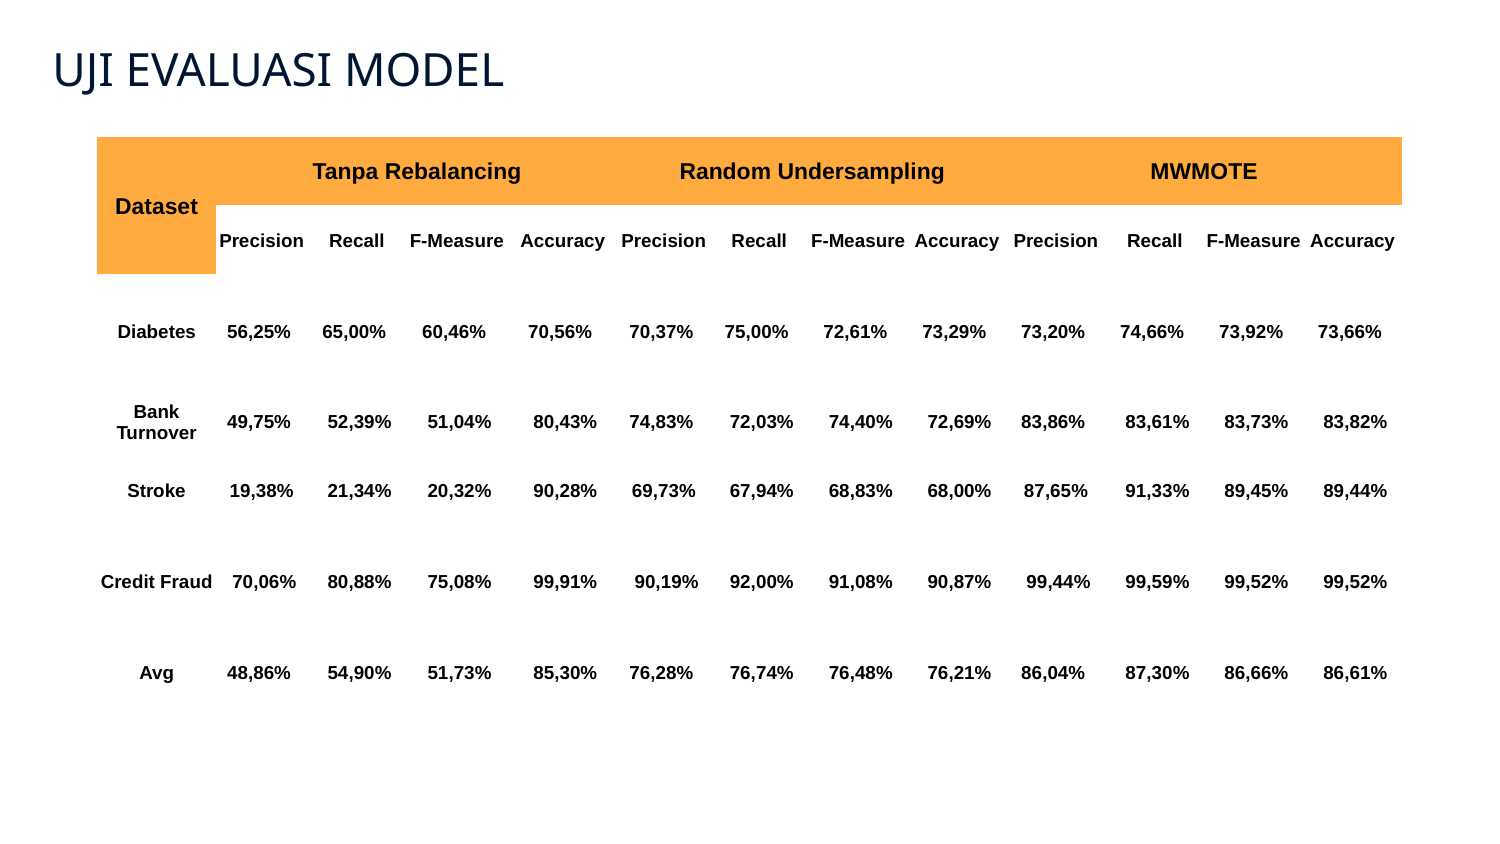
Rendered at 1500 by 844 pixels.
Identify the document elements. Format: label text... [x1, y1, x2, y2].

table_cell 19,38% [216, 456, 307, 525]
table_cell 87,30% [1105, 638, 1204, 707]
table_cell Bank Turnover [97, 387, 216, 456]
table_cell 52,39% [307, 387, 406, 456]
table_cell 83,86% [1006, 387, 1105, 456]
table_cell 48,86% [216, 638, 307, 707]
table_cell 80,88% [307, 525, 406, 638]
table_cell 76,28% [618, 638, 710, 707]
table_cell 76,48% [809, 638, 908, 707]
table_cell 89,44% [1303, 456, 1402, 525]
table_cell 67,94% [710, 456, 809, 525]
table_cell 70,37% [618, 274, 710, 387]
table_cell 99,59% [1105, 525, 1204, 638]
table_cell 90,87% [908, 525, 1006, 638]
table_cell Recall [710, 205, 809, 274]
table_cell 56,25% [216, 274, 307, 387]
table_cell 85,30% [507, 638, 618, 707]
table_cell 86,66% [1204, 638, 1303, 707]
table_header Tanpa Rebalancing [216, 137, 618, 205]
table_cell 54,90% [307, 638, 406, 707]
table_cell 90,19% [618, 525, 710, 638]
table_cell 21,34% [307, 456, 406, 525]
table_cell 72,03% [710, 387, 809, 456]
table_cell 86,04% [1006, 638, 1105, 707]
table_cell 76,74% [710, 638, 809, 707]
table_cell Recall [1105, 205, 1204, 274]
table_header Dataset [97, 137, 216, 274]
table_cell 83,82% [1303, 387, 1402, 456]
table_cell 70,56% [507, 274, 618, 387]
title UJI EVALUASI MODEL [37, 29, 690, 111]
table_cell 49,75% [216, 387, 307, 456]
table_cell 70,06% [216, 525, 307, 638]
table_cell 99,52% [1204, 525, 1303, 638]
table_cell Accuracy [908, 205, 1006, 274]
table_cell 83,73% [1204, 387, 1303, 456]
table_cell F-Measure [1204, 205, 1303, 274]
table_cell 73,66% [1303, 274, 1402, 387]
table_cell Accuracy [507, 205, 618, 274]
table_cell F-Measure [809, 205, 908, 274]
table_cell 90,28% [507, 456, 618, 525]
table_cell 72,61% [809, 274, 908, 387]
table_cell 75,00% [710, 274, 809, 387]
table_cell 65,00% [307, 274, 406, 387]
table_cell 91,33% [1105, 456, 1204, 525]
table_cell 83,61% [1105, 387, 1204, 456]
table_cell 87,65% [1006, 456, 1105, 525]
table_cell 99,52% [1303, 525, 1402, 638]
table_cell 91,08% [809, 525, 908, 638]
table_cell 89,45% [1204, 456, 1303, 525]
table_cell 99,44% [1006, 525, 1105, 638]
table_header Random Undersampling [618, 137, 1006, 205]
table_cell 73,20% [1006, 274, 1105, 387]
table_cell 68,83% [809, 456, 908, 525]
table_cell Stroke [97, 456, 216, 525]
table_cell 76,21% [908, 638, 1006, 707]
table_cell Recall [307, 205, 406, 274]
table_cell 69,73% [618, 456, 710, 525]
table_cell 73,29% [908, 274, 1006, 387]
table_cell 68,00% [908, 456, 1006, 525]
table_cell Diabetes [97, 274, 216, 387]
table_cell 75,08% [406, 525, 507, 638]
table_cell Precision [618, 205, 710, 274]
table_cell 20,32% [406, 456, 507, 525]
table_cell 99,91% [507, 525, 618, 638]
table_cell Precision [1006, 205, 1105, 274]
table_cell 74,40% [809, 387, 908, 456]
table_cell 51,73% [406, 638, 507, 707]
table_cell Credit Fraud [97, 525, 216, 638]
table_cell Precision [216, 205, 307, 274]
table_cell 92,00% [710, 525, 809, 638]
table_cell 72,69% [908, 387, 1006, 456]
table_cell 86,61% [1303, 638, 1402, 707]
table_header MWMOTE [1006, 137, 1402, 205]
table_cell Accuracy [1303, 205, 1402, 274]
table_cell 80,43% [507, 387, 618, 456]
table_cell F-Measure [406, 205, 507, 274]
table_cell 51,04% [406, 387, 507, 456]
table_cell 74,66% [1105, 274, 1204, 387]
table_cell 73,92% [1204, 274, 1303, 387]
table_cell 74,83% [618, 387, 710, 456]
table_cell Avg [97, 638, 216, 707]
table_cell 60,46% [406, 274, 507, 387]
